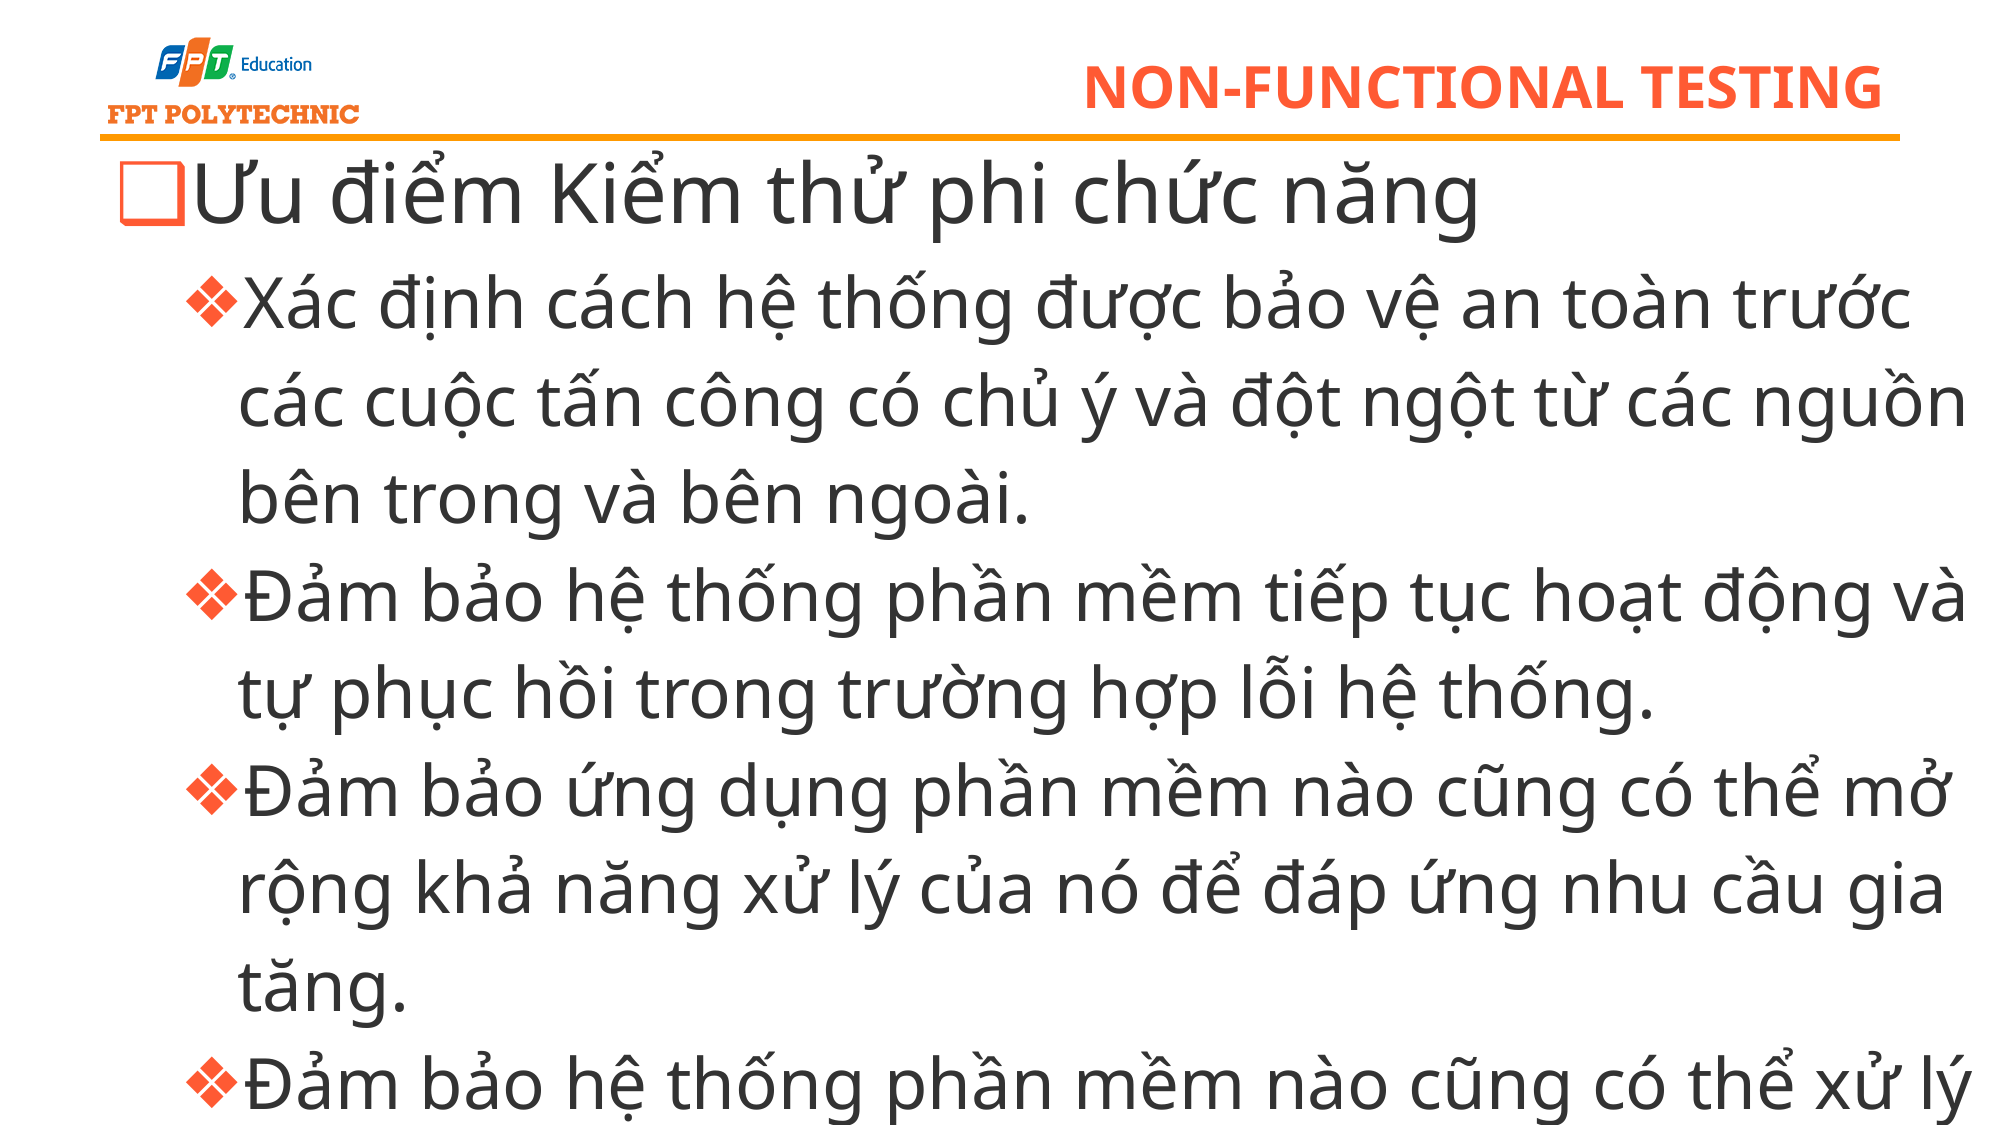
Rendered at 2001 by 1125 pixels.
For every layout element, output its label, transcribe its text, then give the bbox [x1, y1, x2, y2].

text_box Xác định cách hệ thống được bảo vệ an toàn trước các cuộc tấn công có chủ ý và đột ngột từ các nguồn bên trong và bên ngoài. Đảm bảo hệ thống phần mềm tiếp tục hoạt động và tự phục hồi trong trường hợp lỗi hệ thống. Đảm bảo ứng dụng phần mềm nào cũng có thể mở rộng khả năng xử lý của nó để đáp ứng nhu cầu gia tăng. Đảm bảo hệ thống phần mềm nào cũng có thể xử lý dung lượng, số lượng và thời gian đáp ứng. [100, 255, 2000, 1125]
title non-functional testing [366, 45, 1900, 125]
picture [99, 25, 367, 134]
text_box Ưu điểm Kiểm thử phi chức năng [100, 125, 2000, 255]
